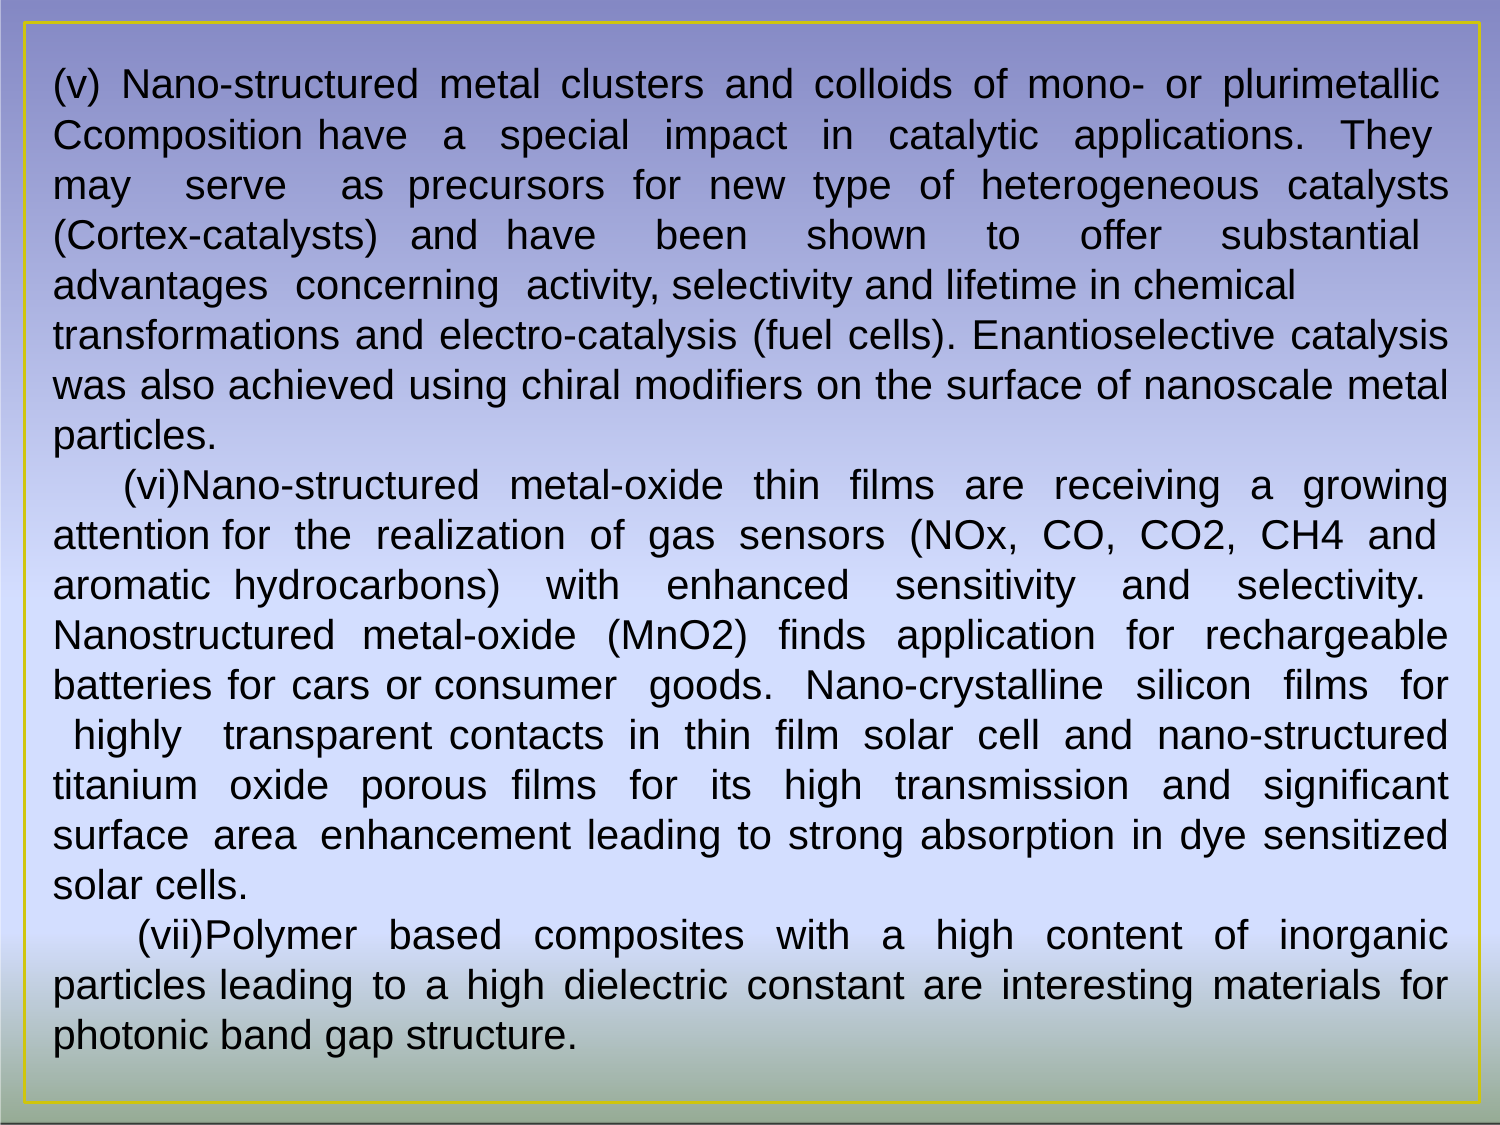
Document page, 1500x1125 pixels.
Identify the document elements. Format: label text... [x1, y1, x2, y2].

picture [0, 0, 1500, 1125]
text_box Nano-structured metal clusters and colloids of mono- or plurimetallic Ccomposition have a special impact in catalytic applications. They may serve as precursors for new type of heterogeneous catalysts (Cortex-catalysts) and have been shown to offer substantial advantages concerning activity, selectivity and lifetime in chemical transformations and electro-catalysis (fuel cells). Enantioselective catalysis was also achieved using chiral modifiers on the surface of nanoscale metal particles. Nano-structured metal-oxide thin films are receiving a growing attention for the realization of gas sensors (NOx, CO, CO2, CH4 and aromatic hydrocarbons) with enhanced sensitivity and selectivity. Nanostructured metal-oxide (MnO2) finds application for rechargeable batteries for cars or consumer goods. Nano-crystalline silicon films for highly transparent contacts in thin film solar cell and nano-structured titanium oxide porous films for its high transmission and significant surface area enhancement leading to strong absorption in dye sensitized solar cells. Polymer based composites with a high content of inorganic particles leading to a high dielectric constant are interesting materials for photonic band gap structure. [50, 55, 1450, 1058]
